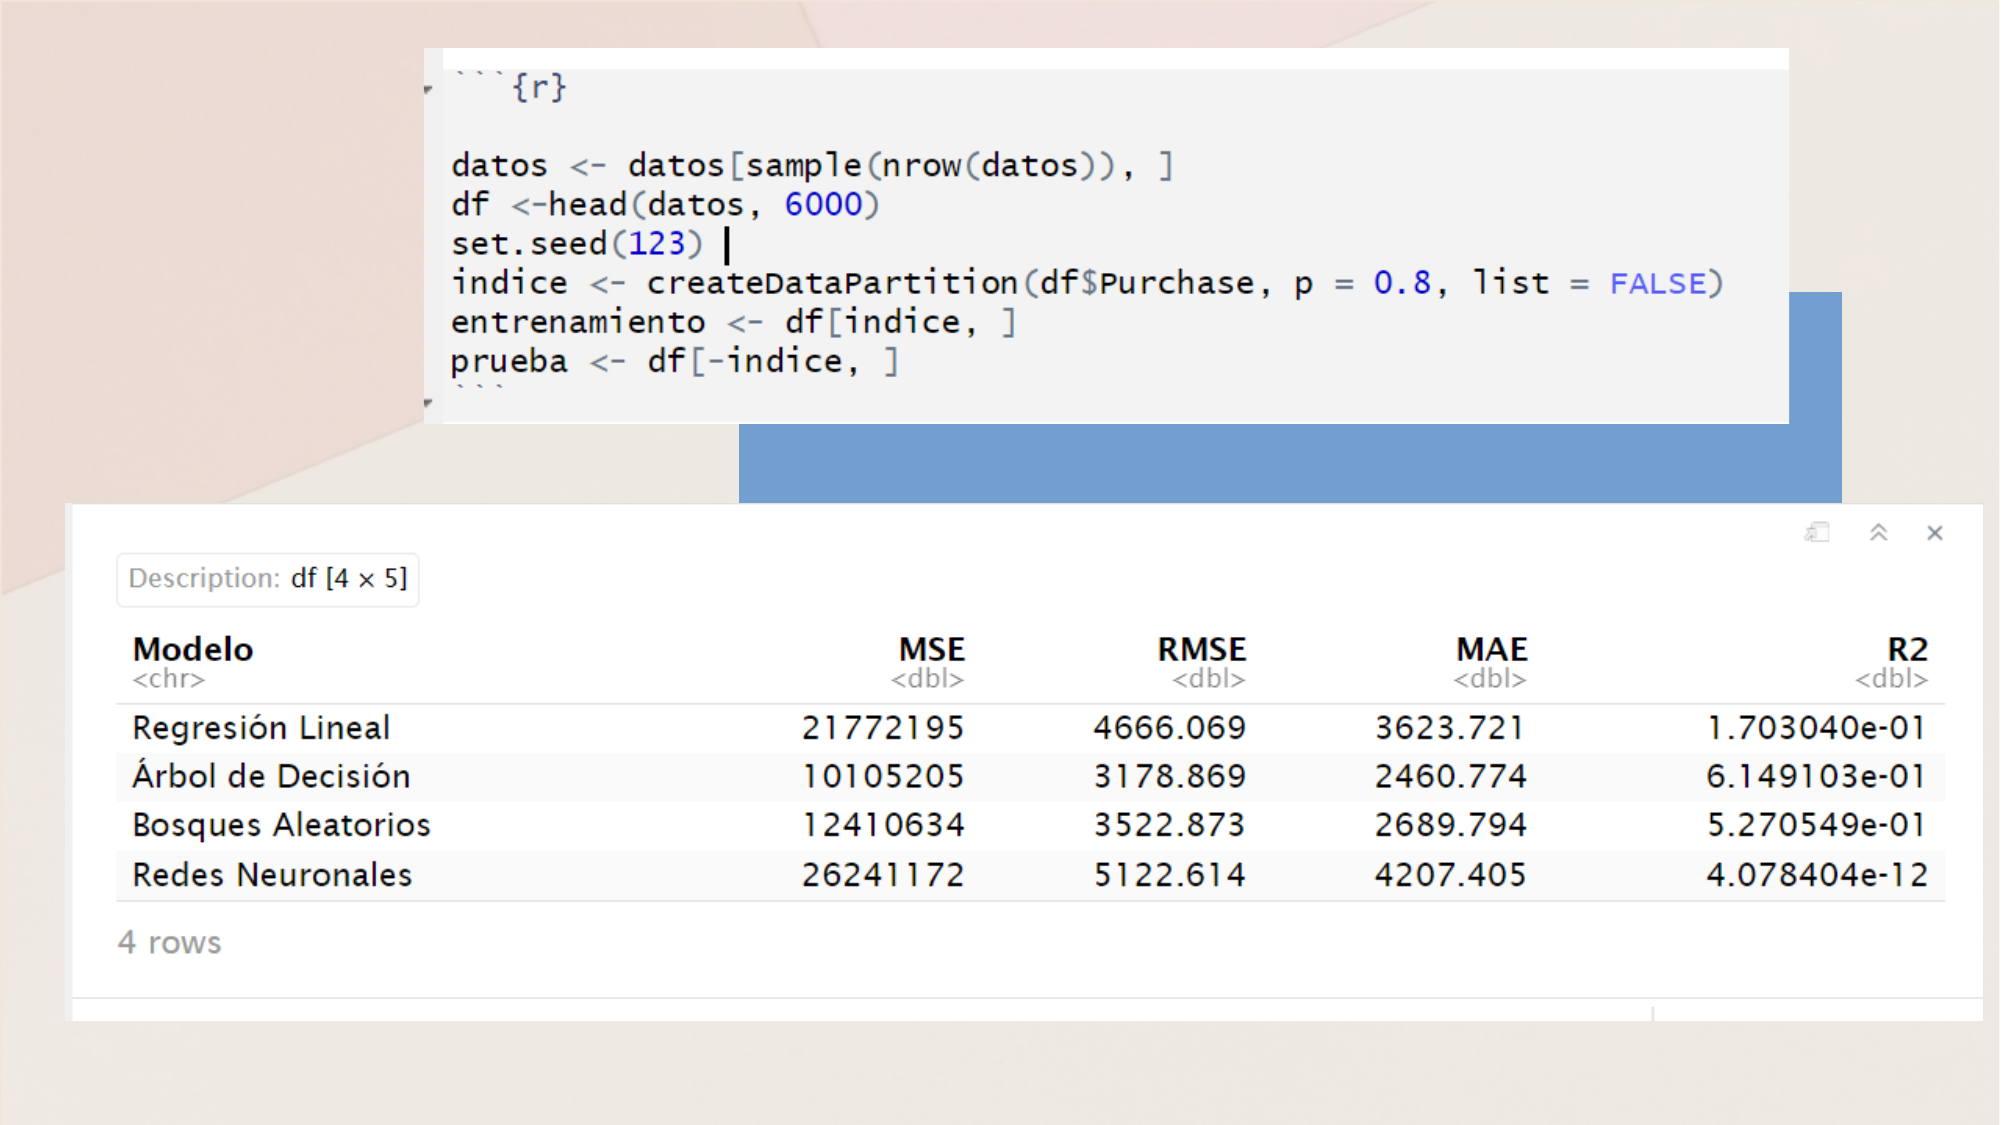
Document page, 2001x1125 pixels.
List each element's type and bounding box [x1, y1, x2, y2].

picture [64, 502, 1984, 1021]
picture [423, 48, 1790, 425]
